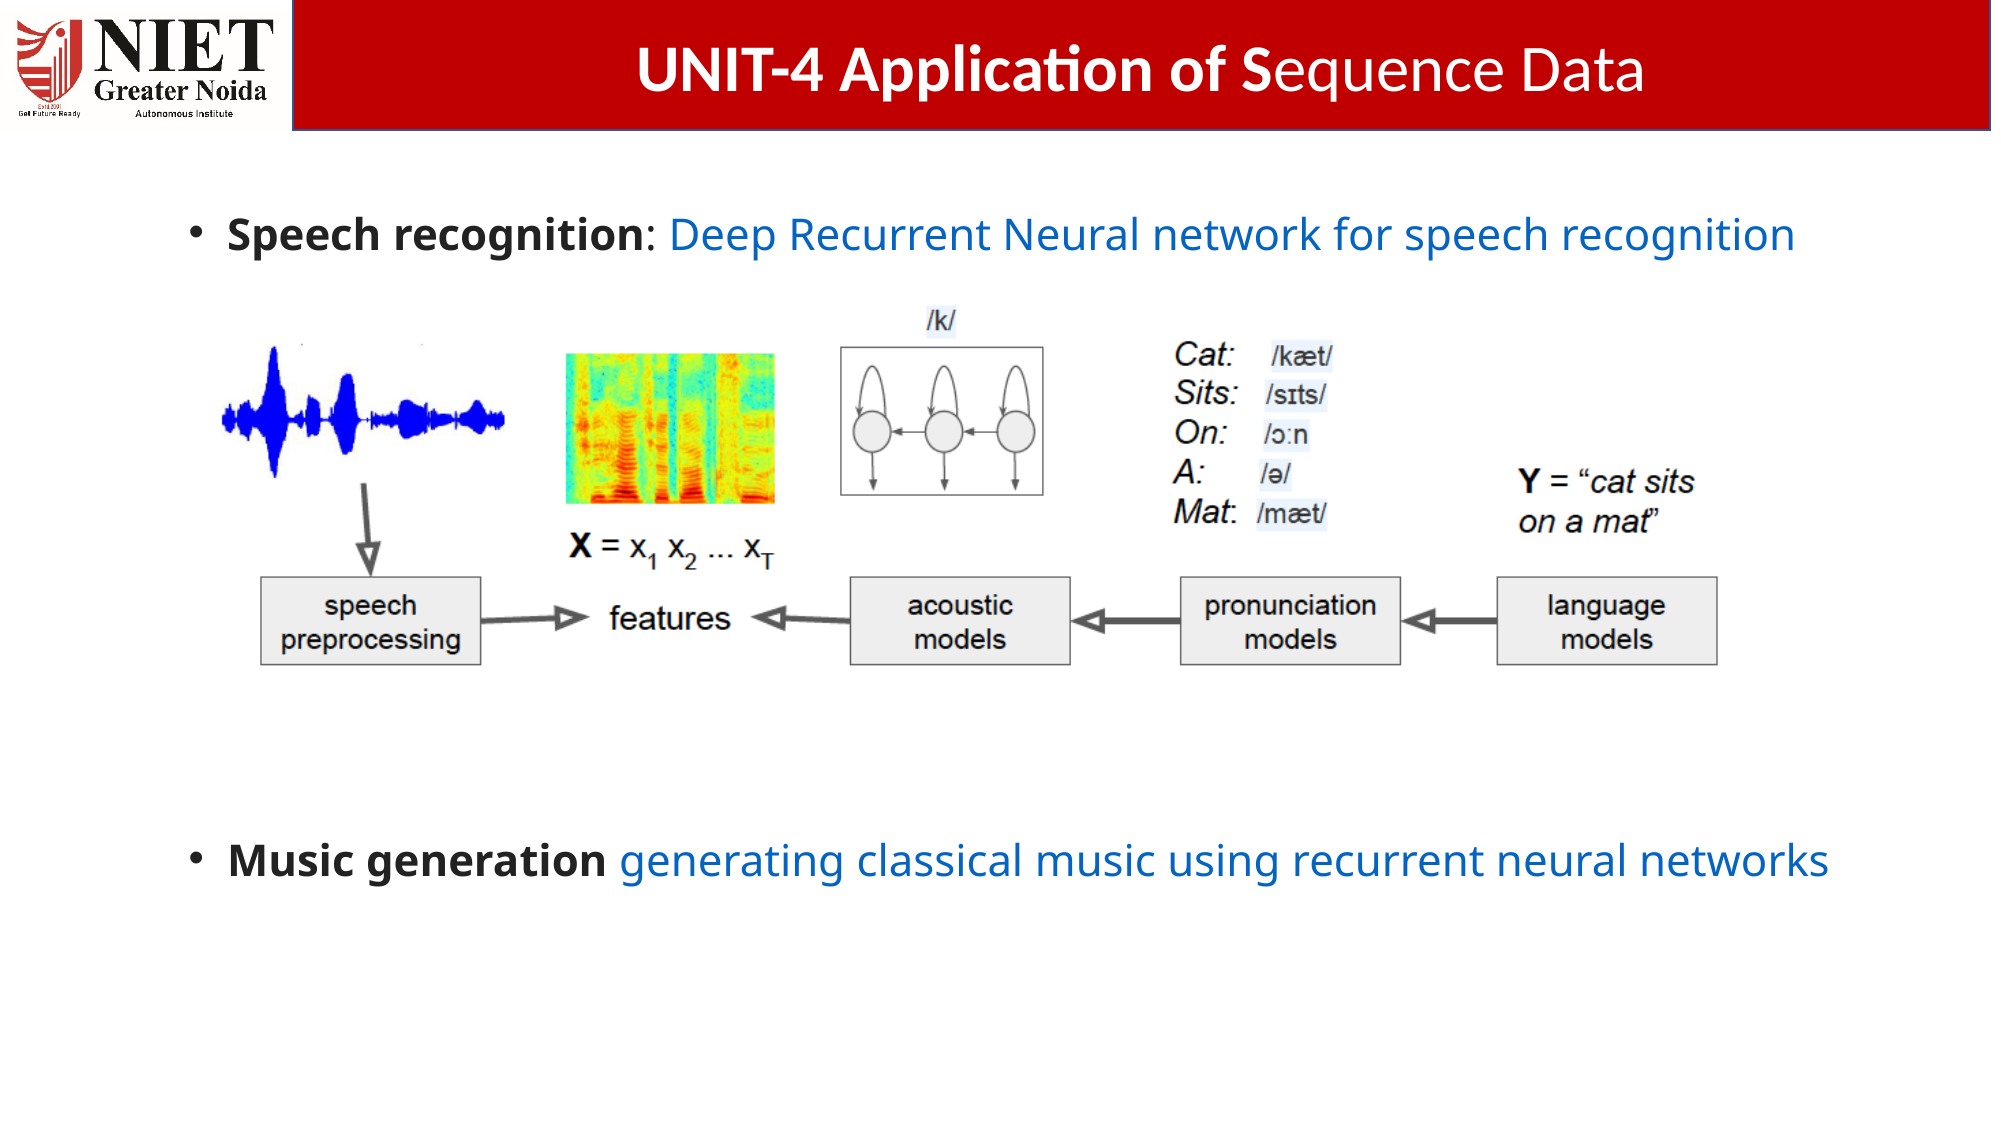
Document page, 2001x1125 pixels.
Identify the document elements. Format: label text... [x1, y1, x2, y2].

text_box UNIT-4 Application of Sequence Data [292, 0, 1991, 131]
picture [184, 288, 1767, 712]
list Speech recognition: Deep Recurrent Neural network for speech recognition Music generation generating classical music using recurrent neural networks [173, 200, 1887, 1077]
picture [0, 6, 290, 131]
